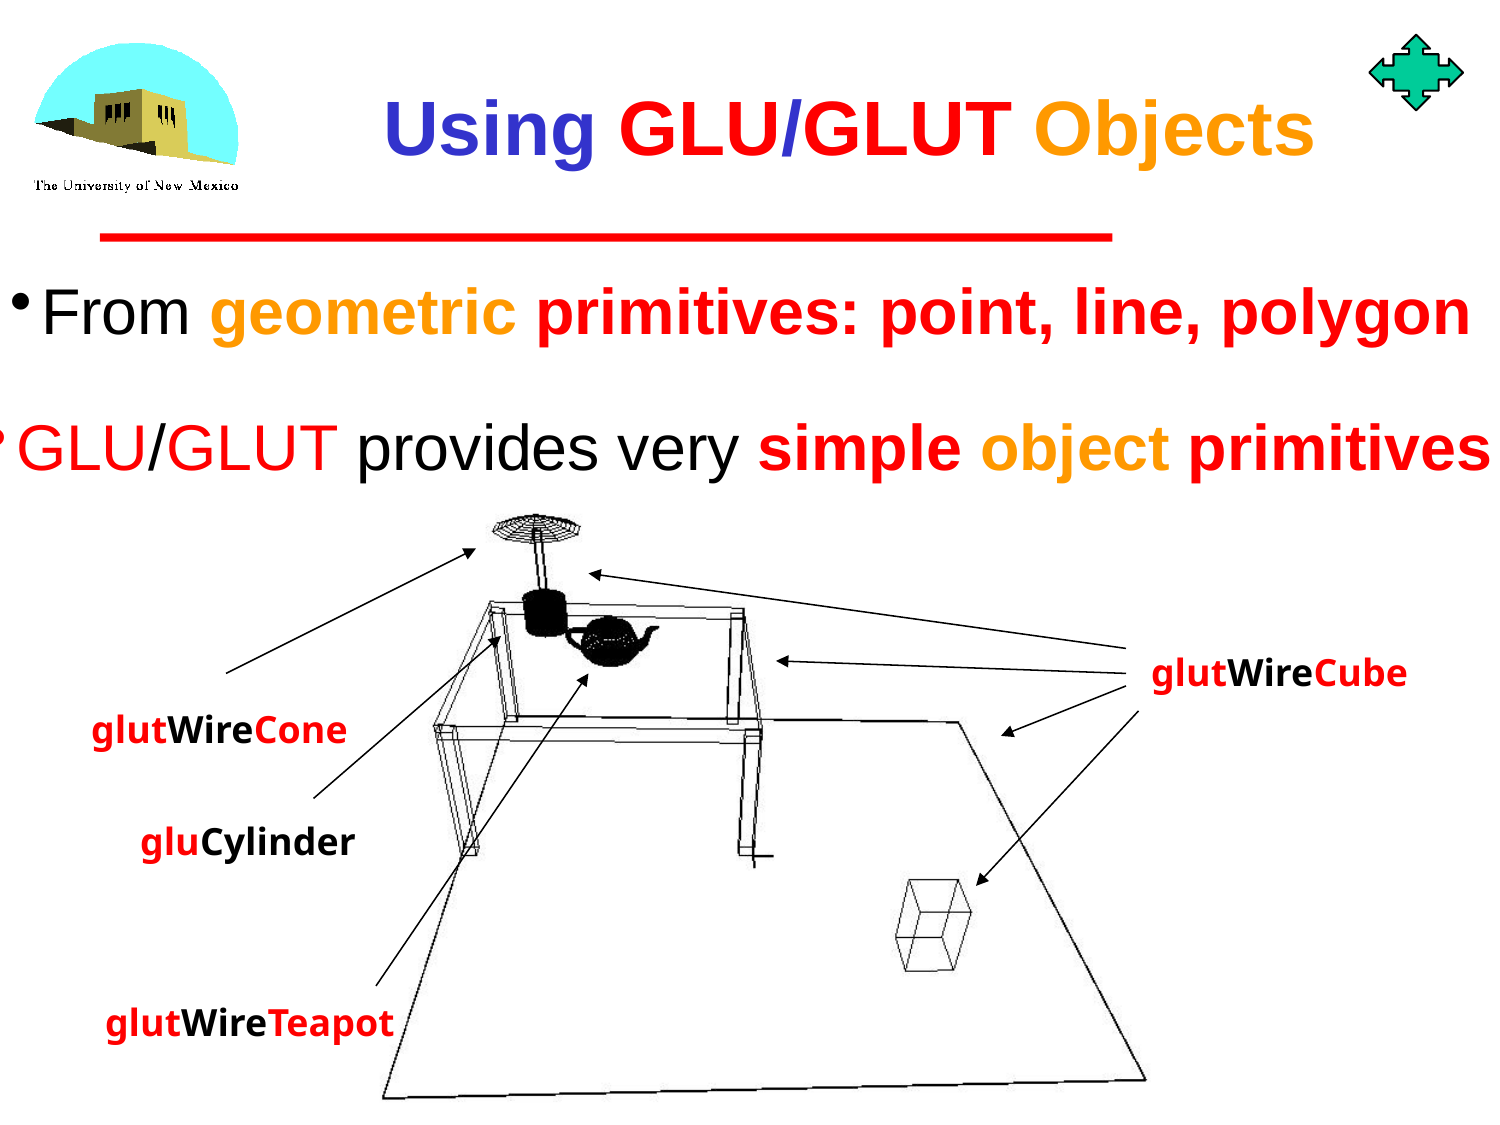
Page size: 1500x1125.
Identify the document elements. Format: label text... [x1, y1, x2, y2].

text_box From geometric primitives: point, line, polygon [0, 262, 1500, 372]
title Using GLU/GLUT Objects [337, 37, 1363, 213]
text_box [1369, 34, 1464, 111]
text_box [75, 485, 1425, 1125]
list GLU/GLUT provides very simple object primitives [0, 398, 1500, 1074]
